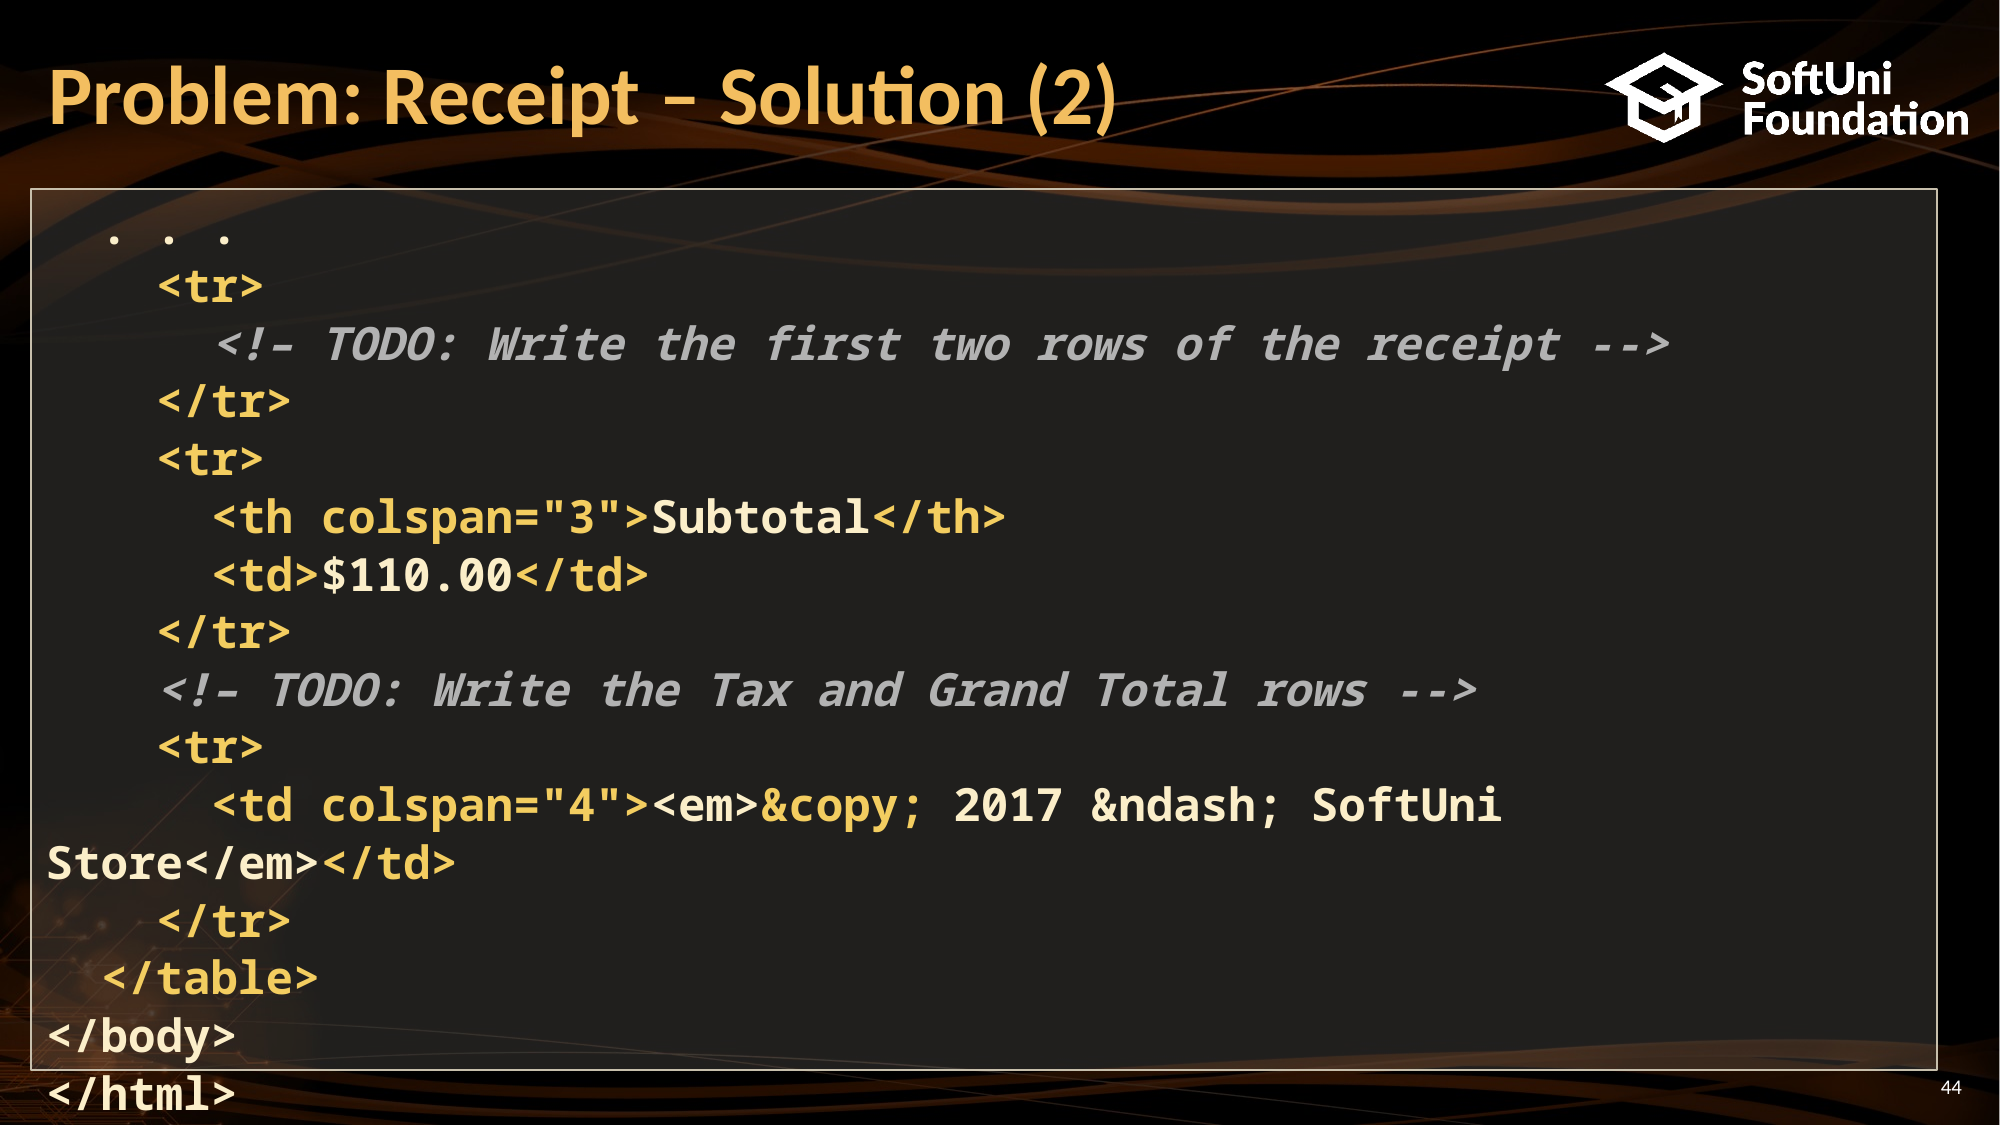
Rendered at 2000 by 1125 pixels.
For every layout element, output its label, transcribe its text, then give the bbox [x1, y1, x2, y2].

picture [0, 0, 2000, 1125]
text_box . . . <tr> <!– TODO: Write the first two rows of the receipt --> </tr> <tr> <th colspan="3">Subtotal</th> <td>$110.00</td> </tr> <!– TODO: Write the Tax and Grand Total rows --> <tr> <td colspan="4"><em>&copy; 2017 &ndash; SoftUni Store</em></td> </tr> </table> </body> </html> [30, 188, 1938, 1071]
slide_number 44 [1897, 1070, 1968, 1103]
title Problem: Receipt – Solution (2) [30, 6, 1602, 188]
